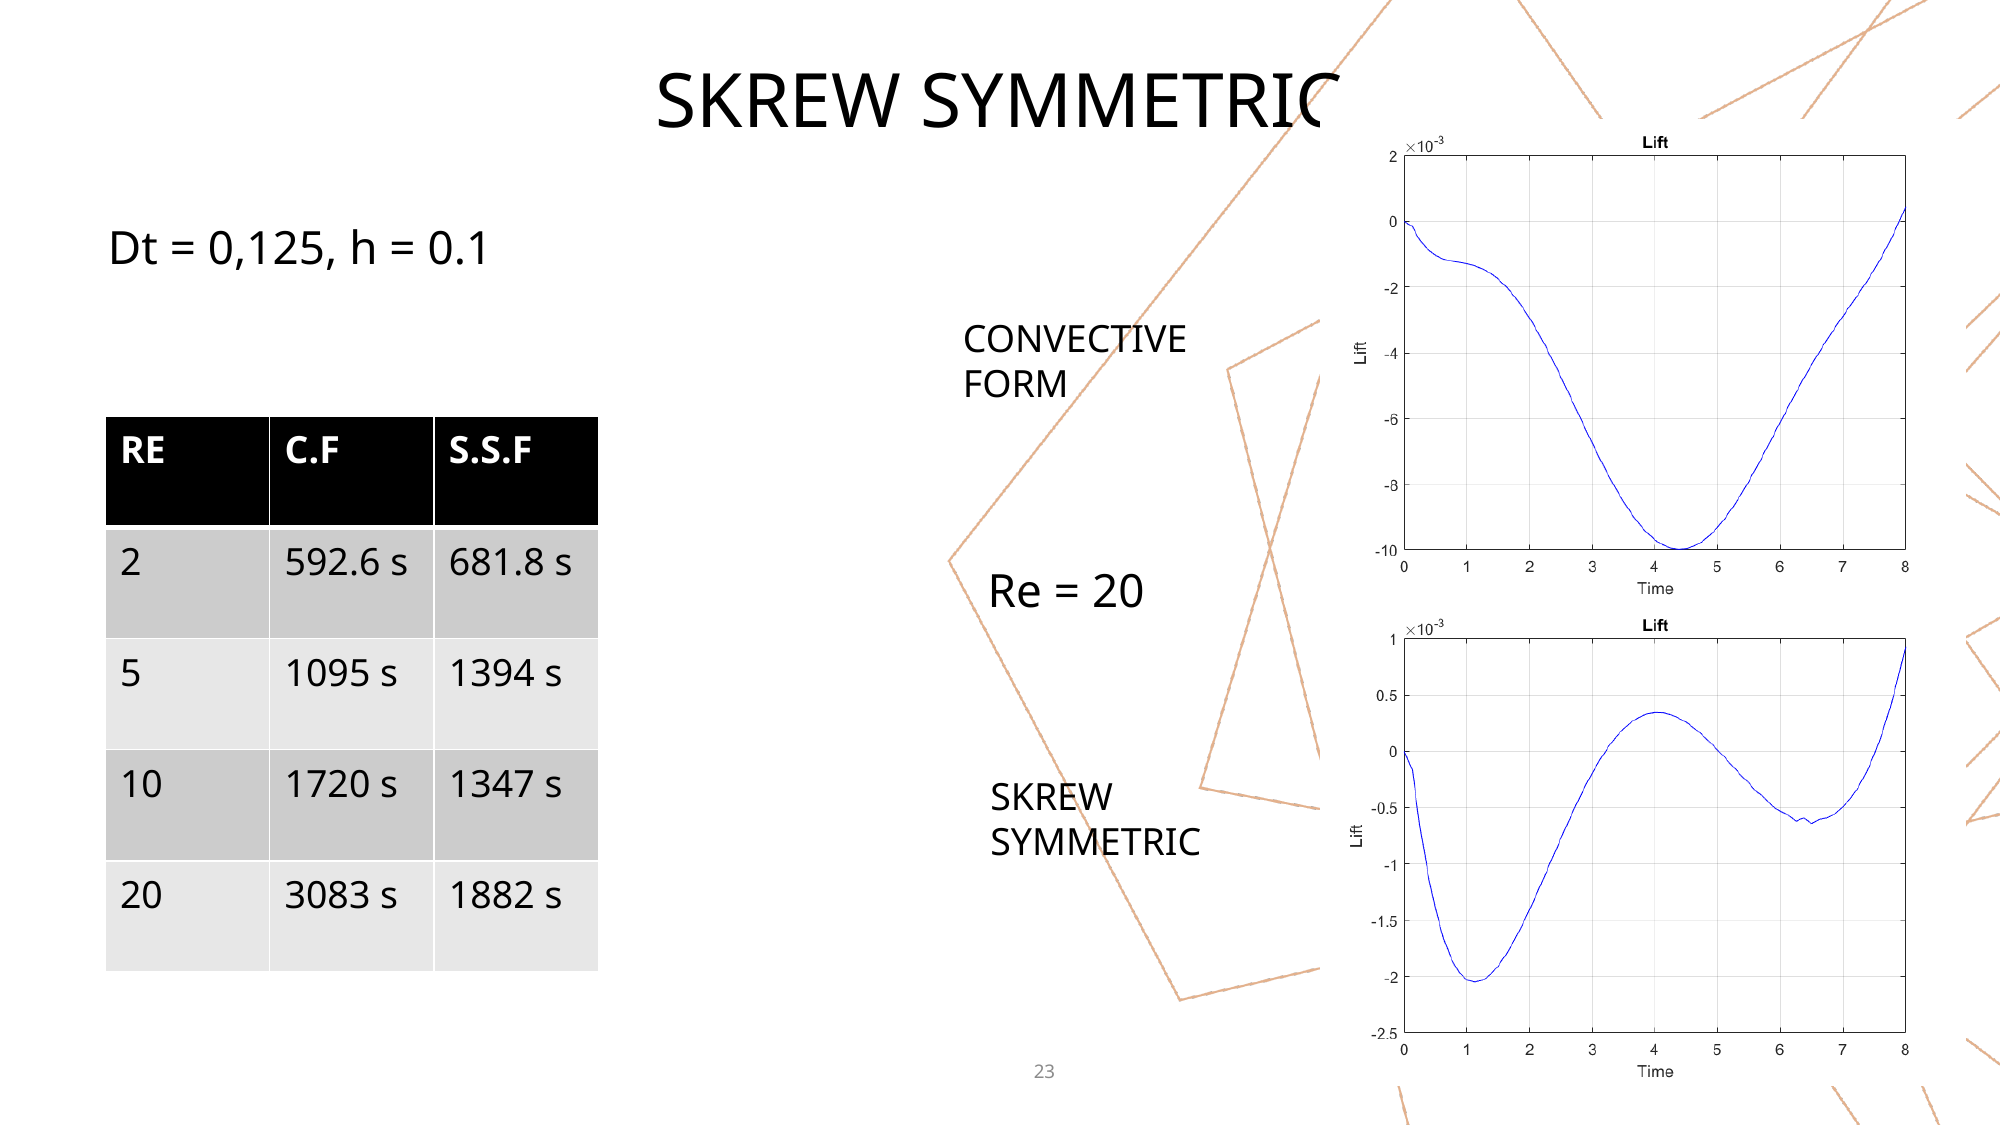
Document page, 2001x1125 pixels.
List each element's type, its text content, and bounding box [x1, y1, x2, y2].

text_box SKREW SYMMETRIC [975, 765, 1263, 871]
table_cell 2 [106, 530, 269, 638]
table_cell 20 [106, 862, 269, 971]
table_cell 1882 s [435, 862, 598, 971]
table_cell 1347 s [435, 750, 598, 860]
table_cell 592.6 s [270, 530, 433, 638]
picture [900, 0, 2000, 1125]
text_box Re = 20 [972, 554, 1176, 625]
table_header S.S.F [435, 417, 598, 525]
table_header C.F [270, 417, 433, 525]
table_cell 1720 s [270, 750, 433, 860]
table_cell 1095 s [270, 639, 433, 749]
table_cell 1394 s [435, 639, 598, 749]
table_cell 681.8 s [435, 530, 598, 638]
table_header RE [106, 417, 269, 525]
text_box Dt = 0,125, h = 0.1 [93, 211, 669, 282]
table_cell 3083 s [270, 862, 433, 971]
text_box CONVECTIVE FORM [948, 308, 1267, 413]
text_box SKREW SYMMETRIC [320, 45, 1680, 151]
slide_number 23 [908, 1042, 1071, 1103]
table_cell 10 [106, 750, 269, 860]
table_cell 5 [106, 639, 269, 749]
